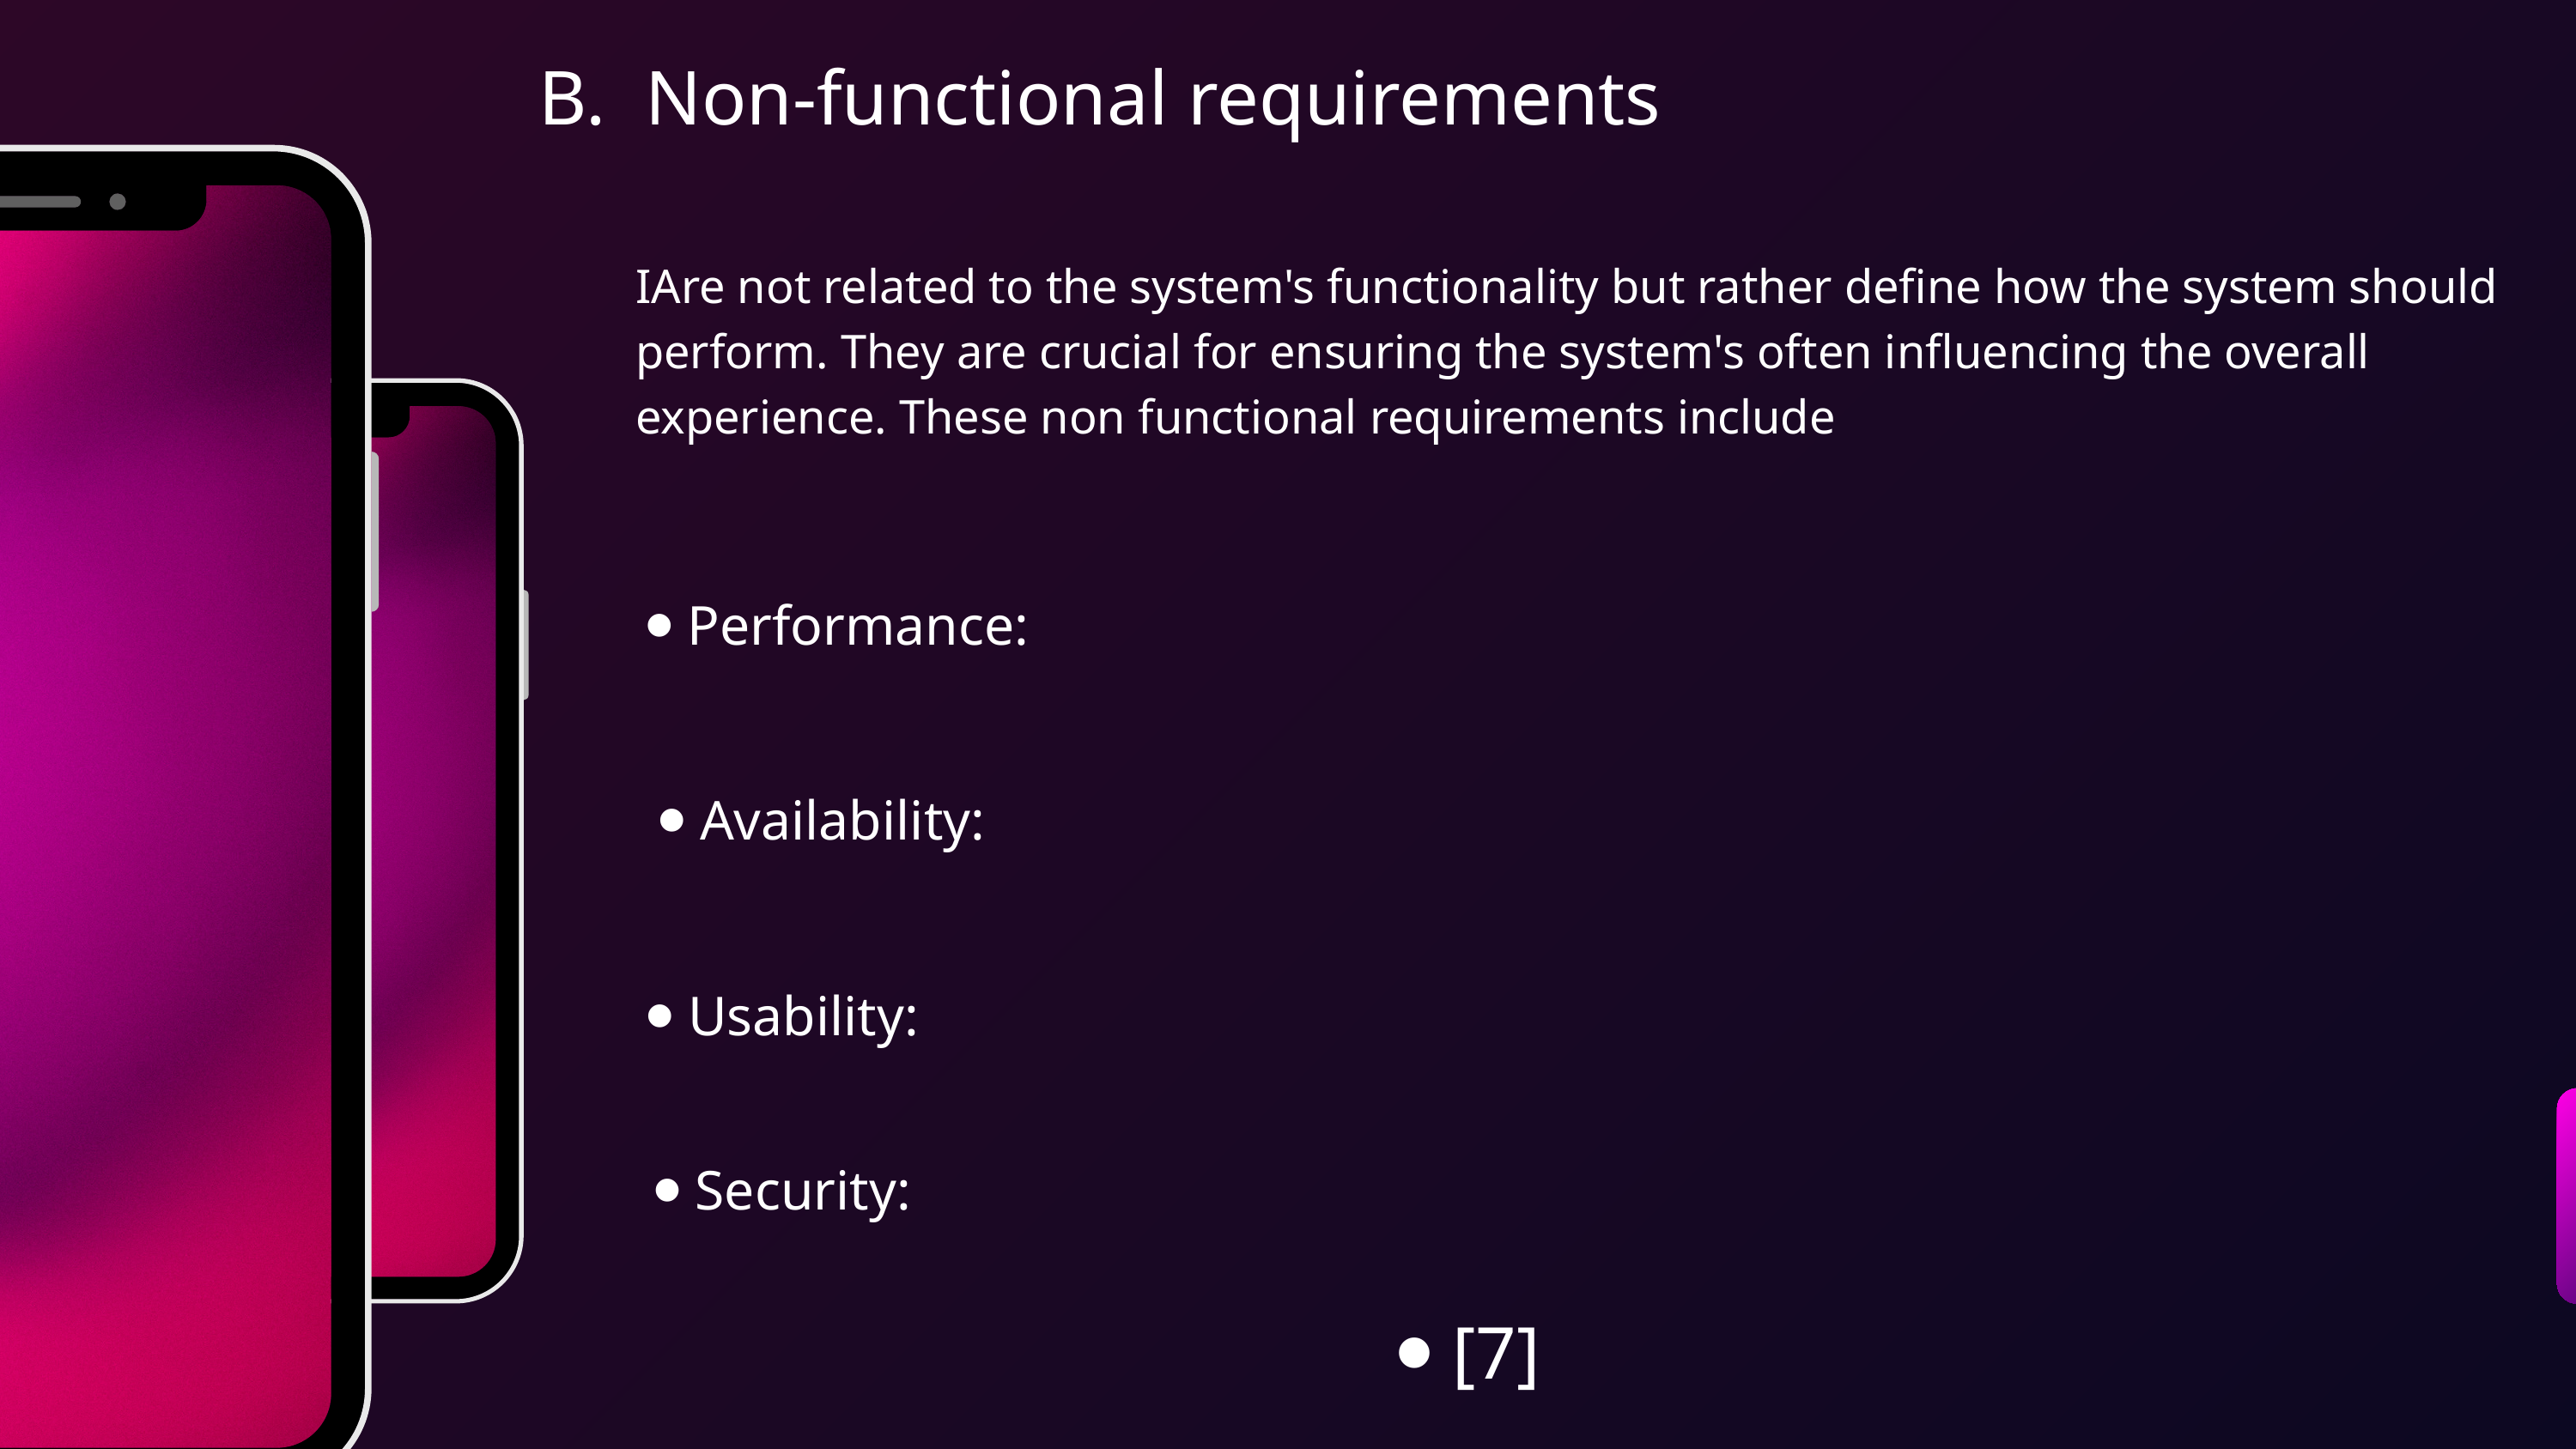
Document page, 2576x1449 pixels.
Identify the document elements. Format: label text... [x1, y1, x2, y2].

text_box ⦁ Performance: [532, 579, 1559, 731]
text_box IAre not related to the system's functionality but rather define how the system should perform. They are crucial for ensuring the system's often influencing the overall experience. These non functional requirements include [635, 247, 2557, 443]
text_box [0, 144, 380, 1449]
text_box ⦁ Availability: [532, 775, 1543, 926]
text_box ⦁ [7] [1393, 1293, 1543, 1393]
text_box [2556, 1088, 2576, 1304]
text_box ⦁ Usability: [532, 971, 1504, 1123]
text_box B. Non-functional requirements [538, 52, 2557, 140]
text_box ⦁ Security: [532, 1145, 1504, 1296]
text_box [384, 378, 529, 1304]
